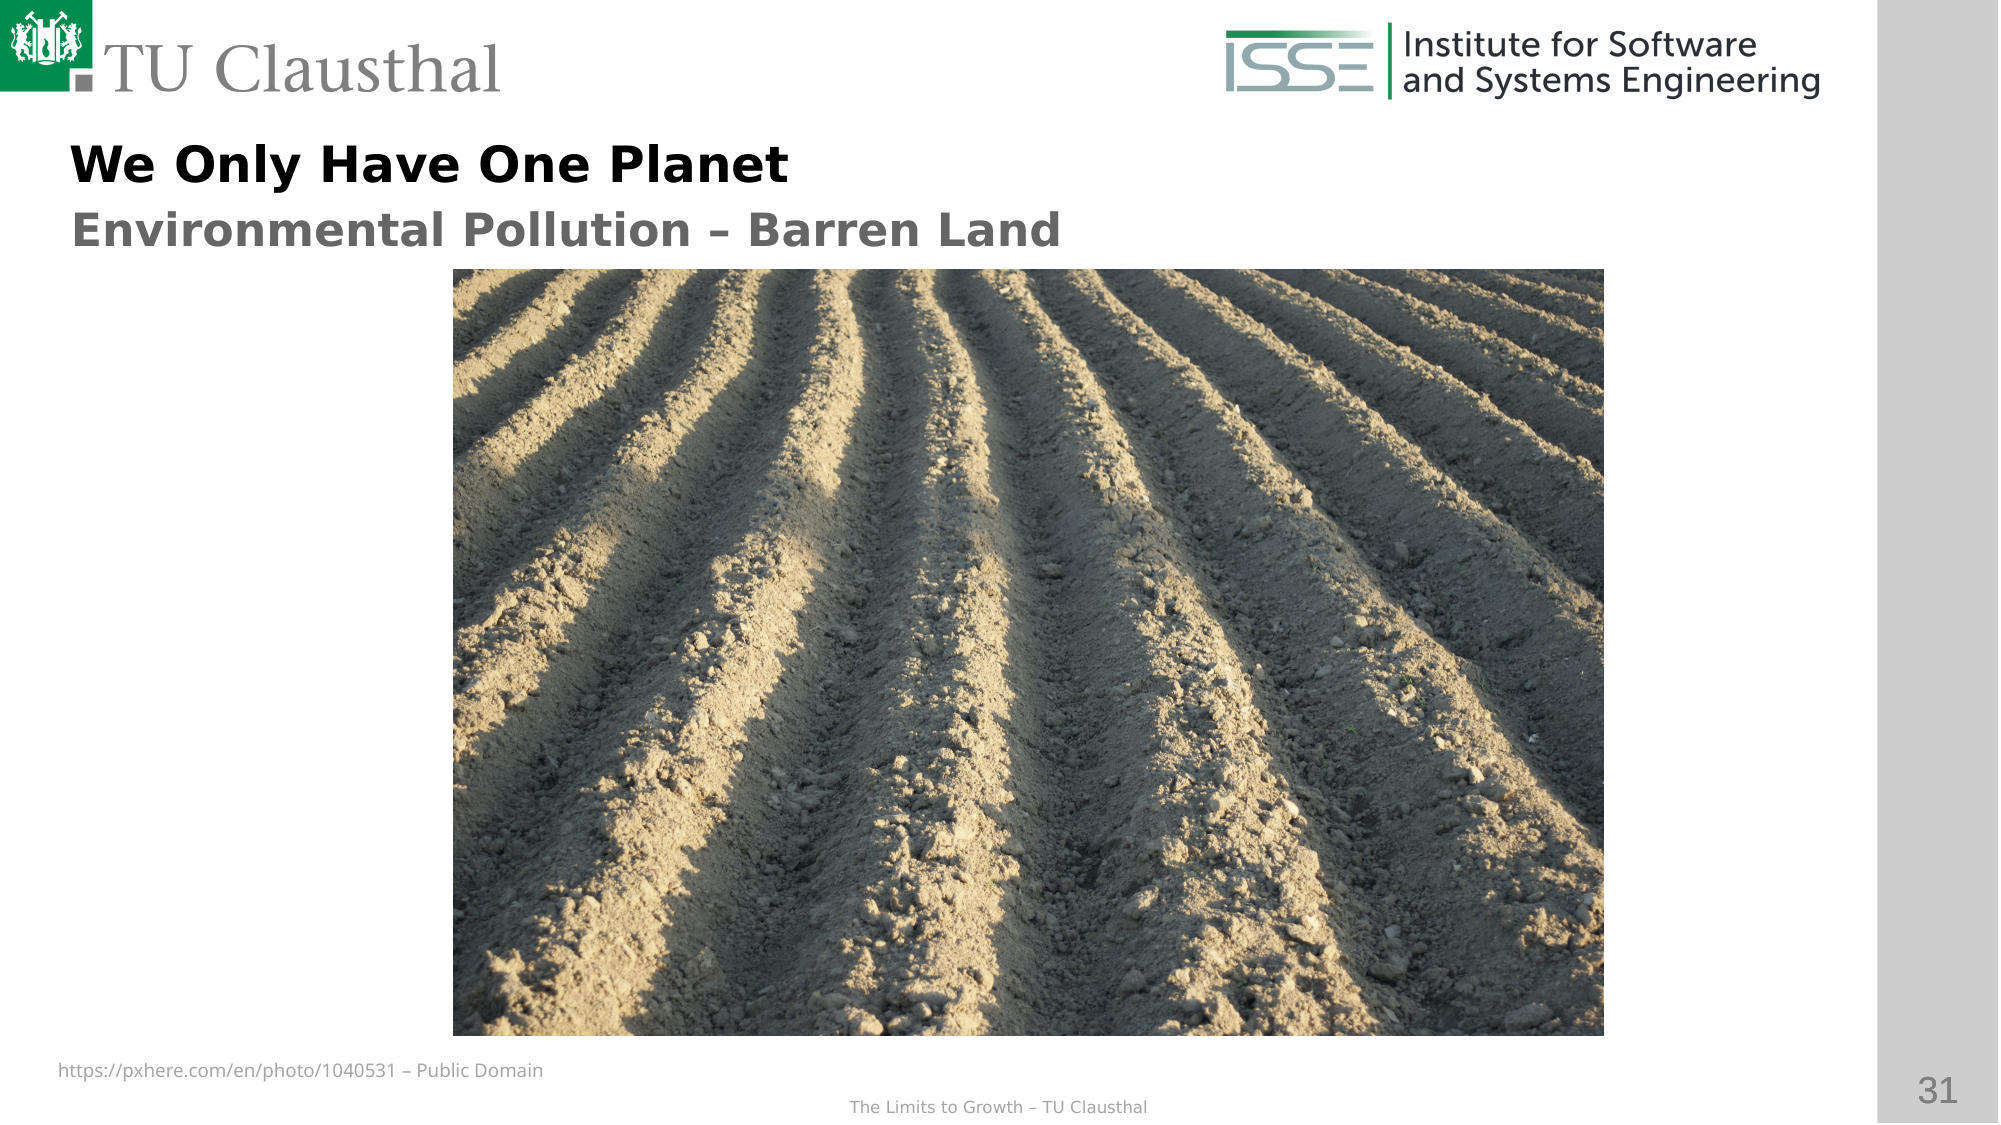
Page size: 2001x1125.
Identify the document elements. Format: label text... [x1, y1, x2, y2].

picture [453, 269, 1604, 1036]
text_box Environmental Pollution – Barren Land [70, 188, 1769, 269]
text_box We Only Have One Planet [54, 125, 1817, 206]
text_box https://pxhere.com/en/photo/1040531 – Public Domain [43, 1051, 1319, 1089]
picture [1218, 22, 1825, 106]
picture [0, 0, 500, 92]
